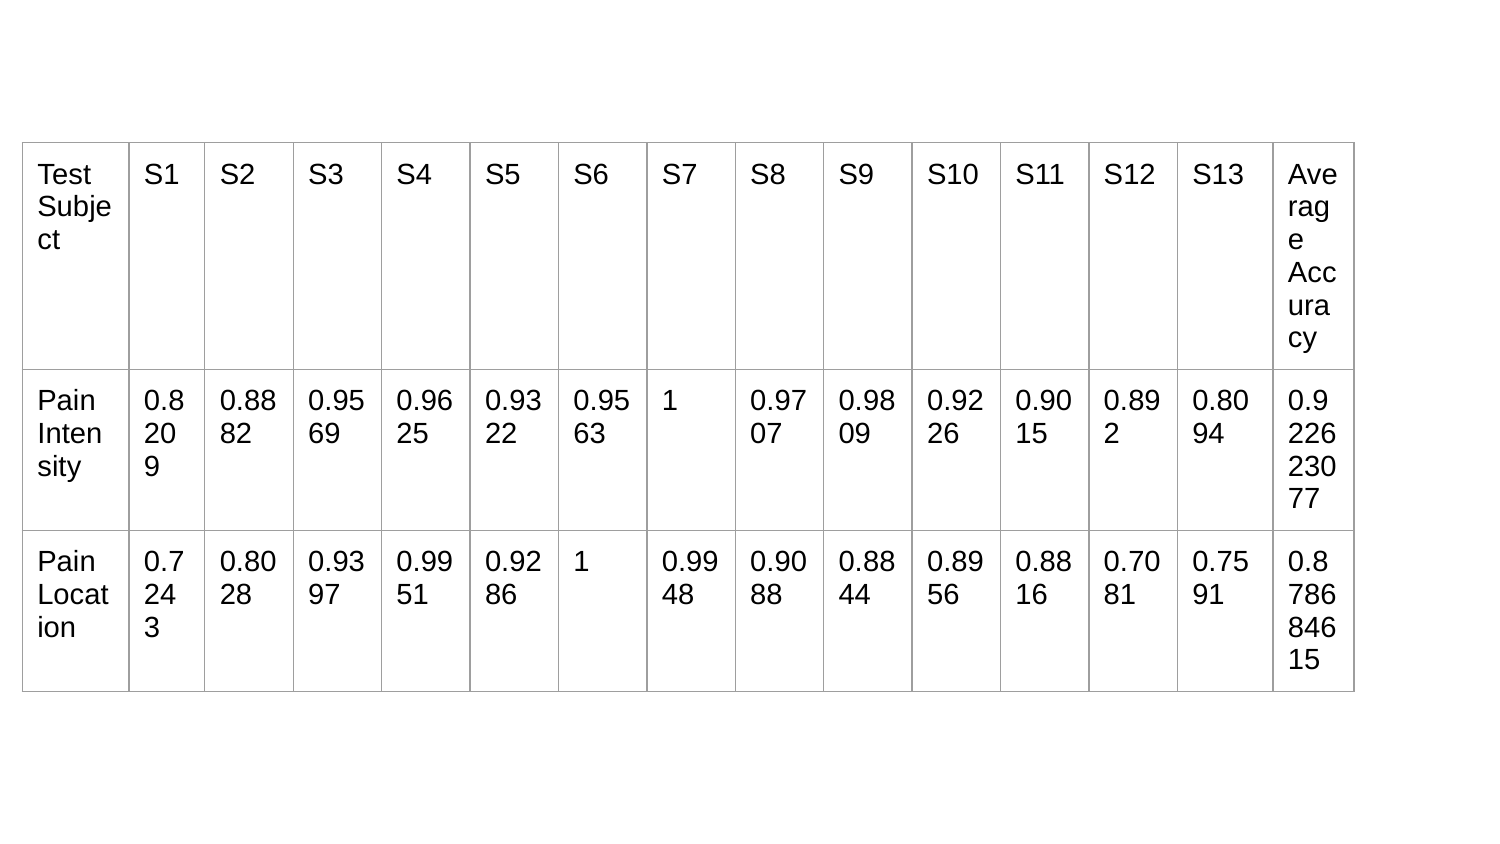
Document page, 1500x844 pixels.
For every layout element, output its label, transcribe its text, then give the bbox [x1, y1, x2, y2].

table_cell 0.9951 [382, 531, 469, 691]
table_header S2 [205, 143, 293, 369]
table_header S6 [559, 143, 646, 369]
table_cell 0.9809 [824, 370, 911, 530]
table_header S7 [648, 143, 735, 369]
table_header S11 [1001, 143, 1088, 369]
table_cell 0.8816 [1001, 531, 1088, 691]
table_cell 0.9563 [559, 370, 646, 530]
table_header S12 [1090, 143, 1177, 369]
table_cell 1 [559, 531, 646, 691]
table_cell 0.9569 [294, 370, 381, 530]
table_cell 0.9286 [471, 531, 558, 691]
table_header Test Subject [23, 143, 128, 369]
table_cell 0.9322 [471, 370, 558, 530]
table_cell 0.892 [1090, 370, 1177, 530]
table_cell 0.9707 [736, 370, 823, 530]
table_cell 0.9015 [1001, 370, 1088, 530]
table_cell 0.7243 [130, 531, 204, 691]
table_cell 0.9226 [913, 370, 1000, 530]
table_cell 0.7591 [1178, 531, 1272, 691]
table_header S8 [736, 143, 823, 369]
table_header S3 [294, 143, 381, 369]
table_cell 0.7081 [1090, 531, 1177, 691]
table_header S1 [130, 143, 204, 369]
table_cell 0.8956 [913, 531, 1000, 691]
table_cell 0.8209 [130, 370, 204, 530]
table_header S5 [471, 143, 558, 369]
table_cell 0.9948 [648, 531, 735, 691]
table_cell 0.8028 [205, 531, 293, 691]
table_header S10 [913, 143, 1000, 369]
table_cell Pain Location [23, 531, 128, 691]
table_header S9 [824, 143, 911, 369]
table_cell 0.9088 [736, 531, 823, 691]
table_cell 0.8094 [1178, 370, 1272, 530]
table_header S4 [382, 143, 469, 369]
table_cell 0.9397 [294, 531, 381, 691]
table_header Average Accuracy [1274, 143, 1353, 369]
table_cell 0.8882 [205, 370, 293, 530]
table_cell Pain Intensity [23, 370, 128, 530]
table_cell 0.9625 [382, 370, 469, 530]
table_header S13 [1178, 143, 1272, 369]
table_cell 1 [648, 370, 735, 530]
table_cell 0.878684615 [1274, 531, 1353, 691]
table_cell 0.8844 [824, 531, 911, 691]
table_cell 0.922623077 [1274, 370, 1353, 530]
